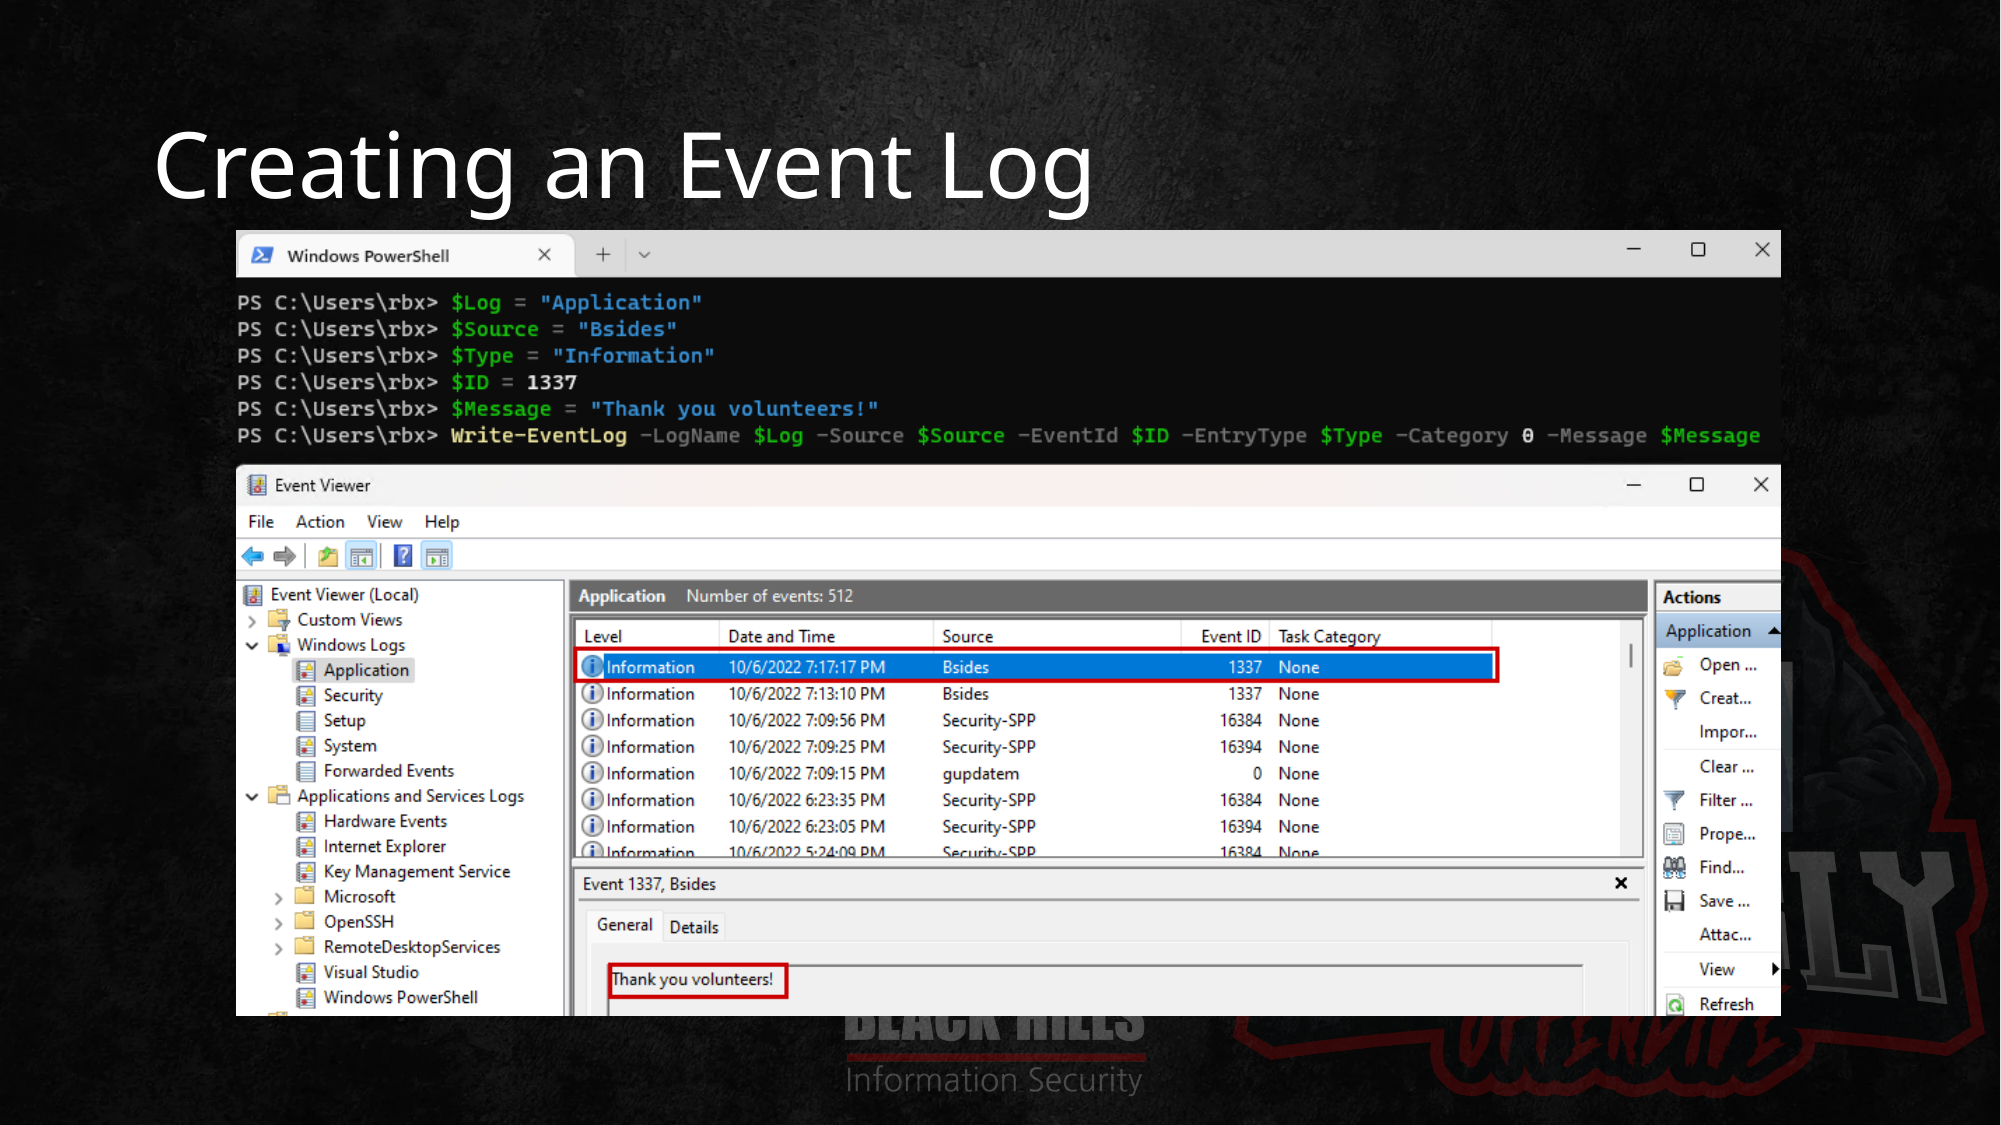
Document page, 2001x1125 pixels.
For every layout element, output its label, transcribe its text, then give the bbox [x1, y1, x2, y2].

picture [0, 0, 2001, 1125]
title Creating an Event Log [137, 59, 1863, 278]
